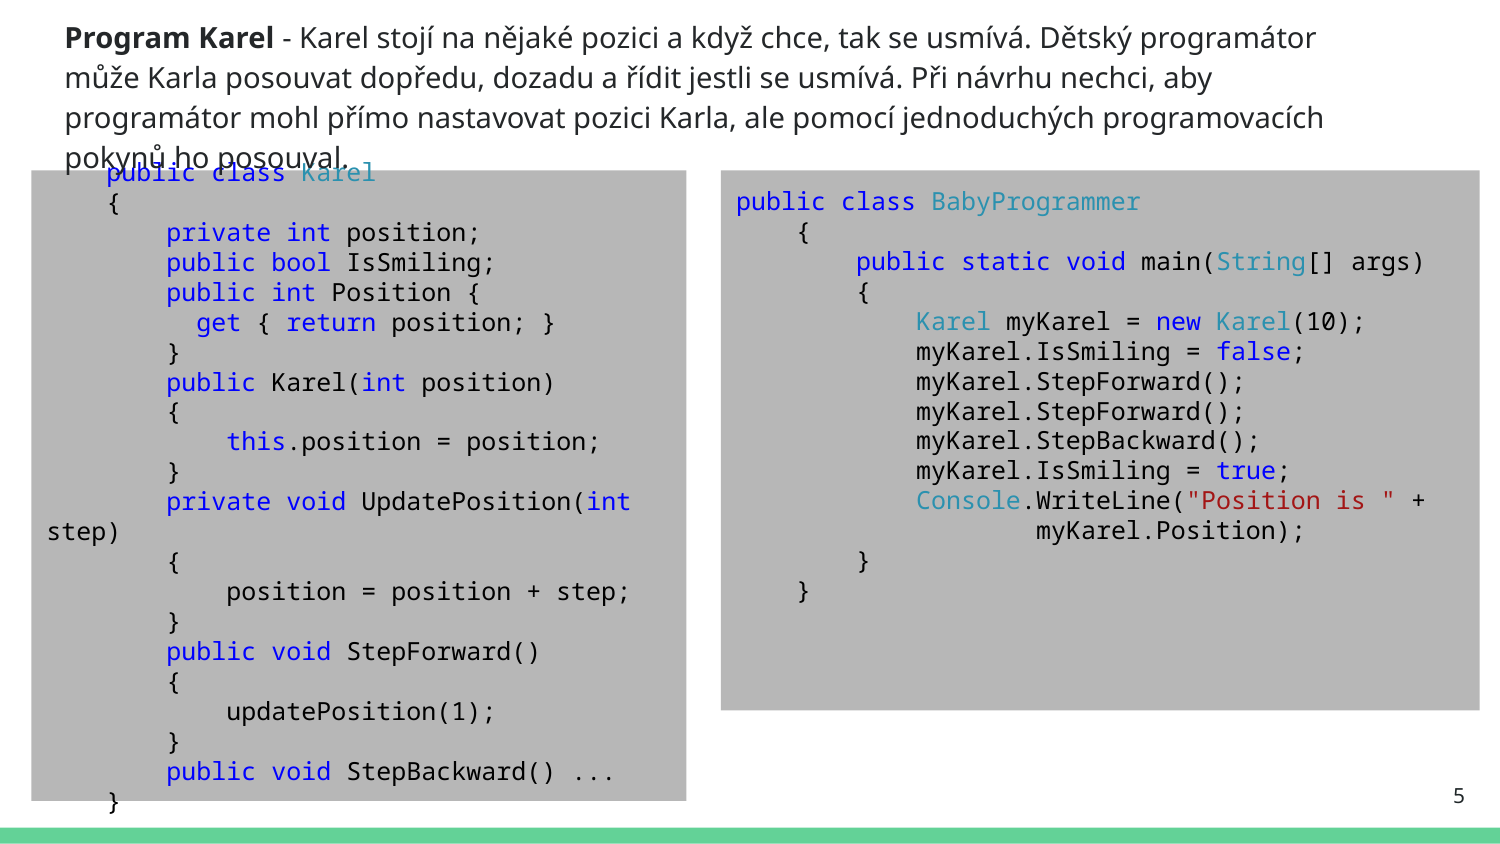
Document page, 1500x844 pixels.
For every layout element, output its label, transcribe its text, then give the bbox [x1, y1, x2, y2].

text_box public class Karel { private int position; public bool IsSmiling; public int Position { get { return position; } } public Karel(int position) { this.position = position; } private void UpdatePosition(int step) { position = position + step; } public void StepForward() { updatePosition(1); } public void StepBackward() ... } [31, 170, 687, 801]
text_box public class BabyProgrammer { public static void main(String[] args) { Karel myKarel = new Karel(10); myKarel.IsSmiling = false; myKarel.StepForward(); myKarel.StepForward(); myKarel.StepBackward(); myKarel.IsSmiling = true; Console.WriteLine("Position is " + myKarel.Position); } } [720, 170, 1480, 711]
text_box Program Karel - Karel stojí na nějaké pozici a když chce, tak se usmívá. Dětský programátor může Karla posouvat dopředu, dozadu a řídit jestli se usmívá. Při návrhu nechci, aby programátor mohl přímo nastavovat pozici Karla, ale pomocí jednoduchých programovacích pokynů ho posouval. [49, 35, 1403, 153]
slide_number 5 [1389, 764, 1480, 830]
